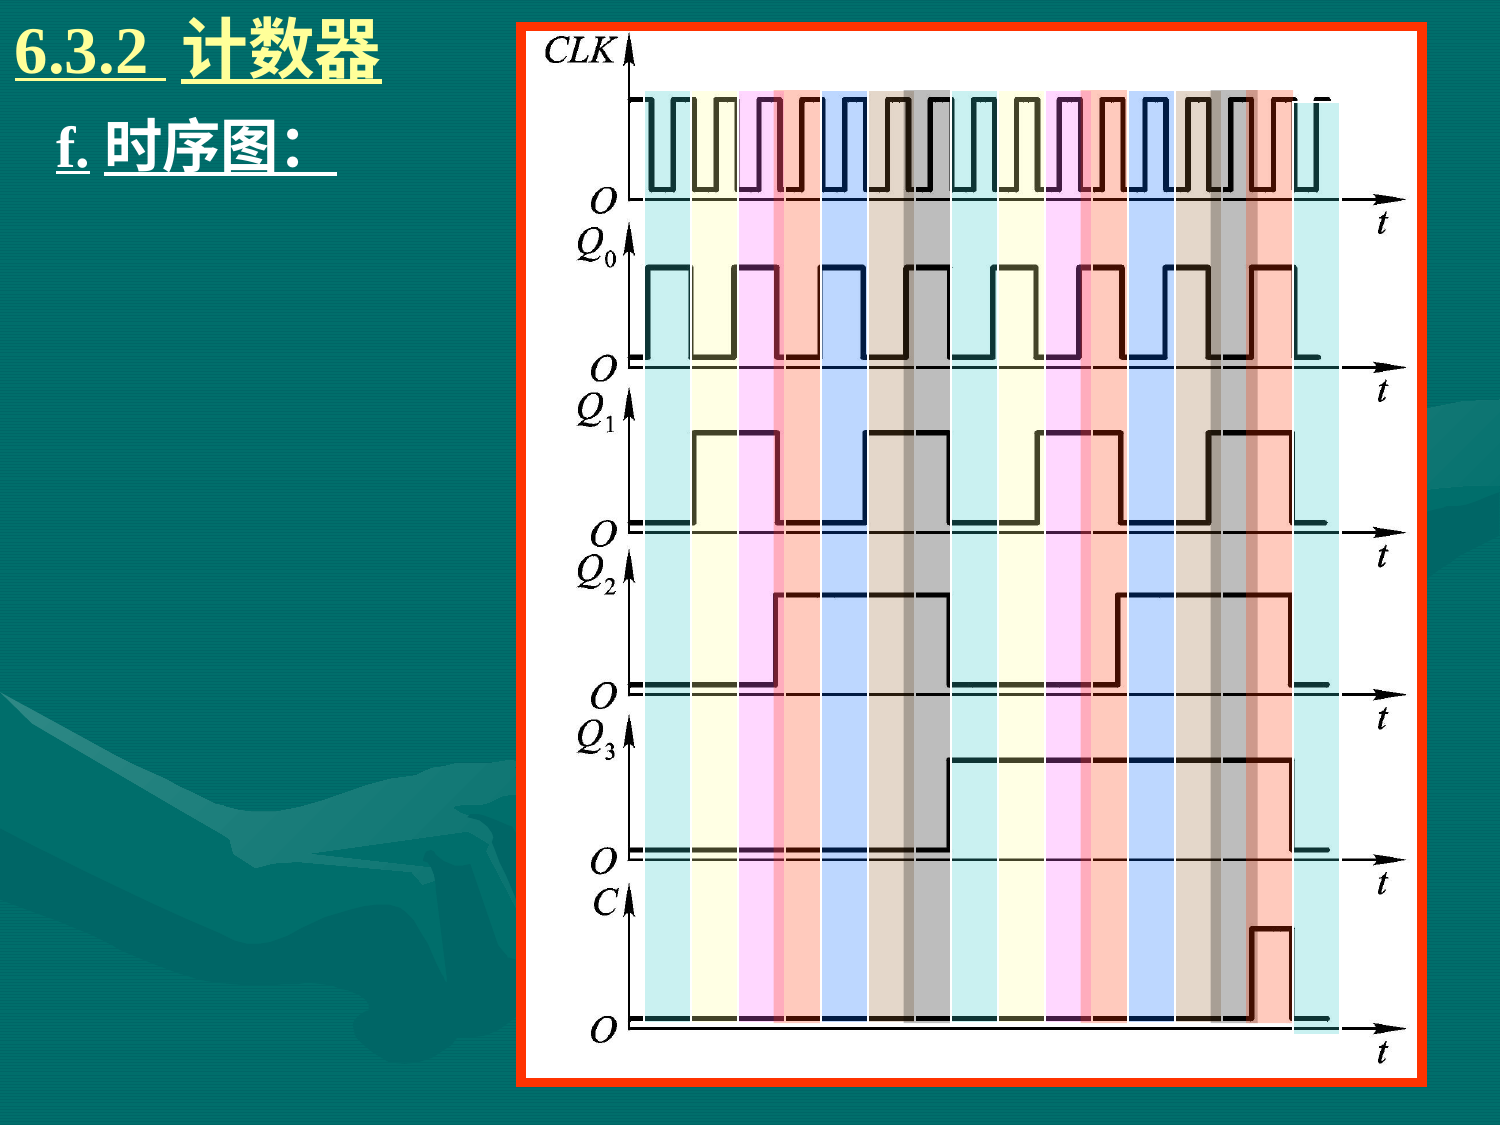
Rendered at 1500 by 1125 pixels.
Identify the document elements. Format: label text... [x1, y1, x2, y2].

picture [525, 30, 1418, 1079]
title f.时序图： [41, 107, 385, 190]
text_box 6.3.2 计数器 [0, 0, 650, 107]
